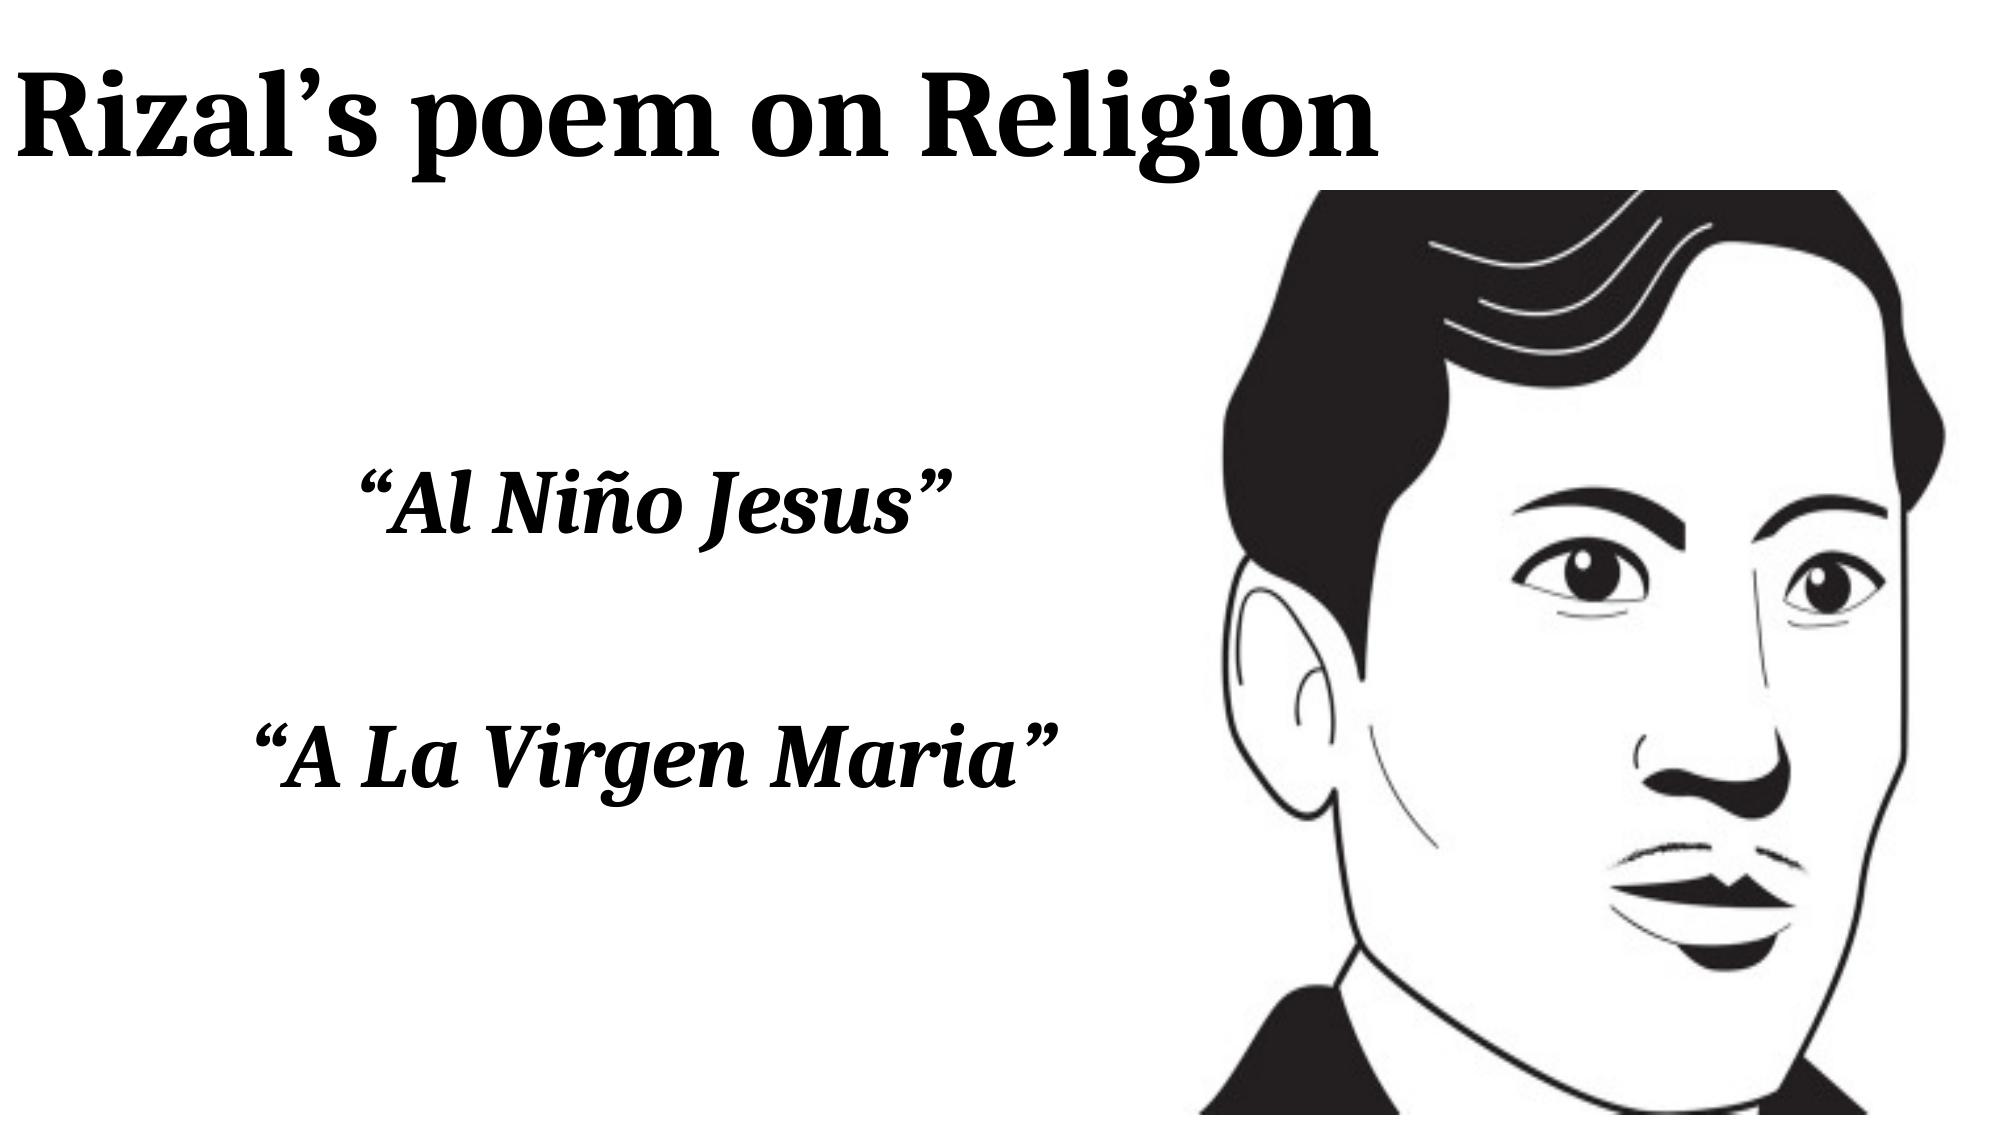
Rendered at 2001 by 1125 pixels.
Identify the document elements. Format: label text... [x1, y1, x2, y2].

text_box Rizal’s poem on Religion [0, 24, 1849, 190]
text_box “A La Virgen Maria” [35, 688, 1182, 814]
text_box “Al Niño Jesus” [35, 433, 1182, 559]
picture [1182, 190, 1970, 1115]
